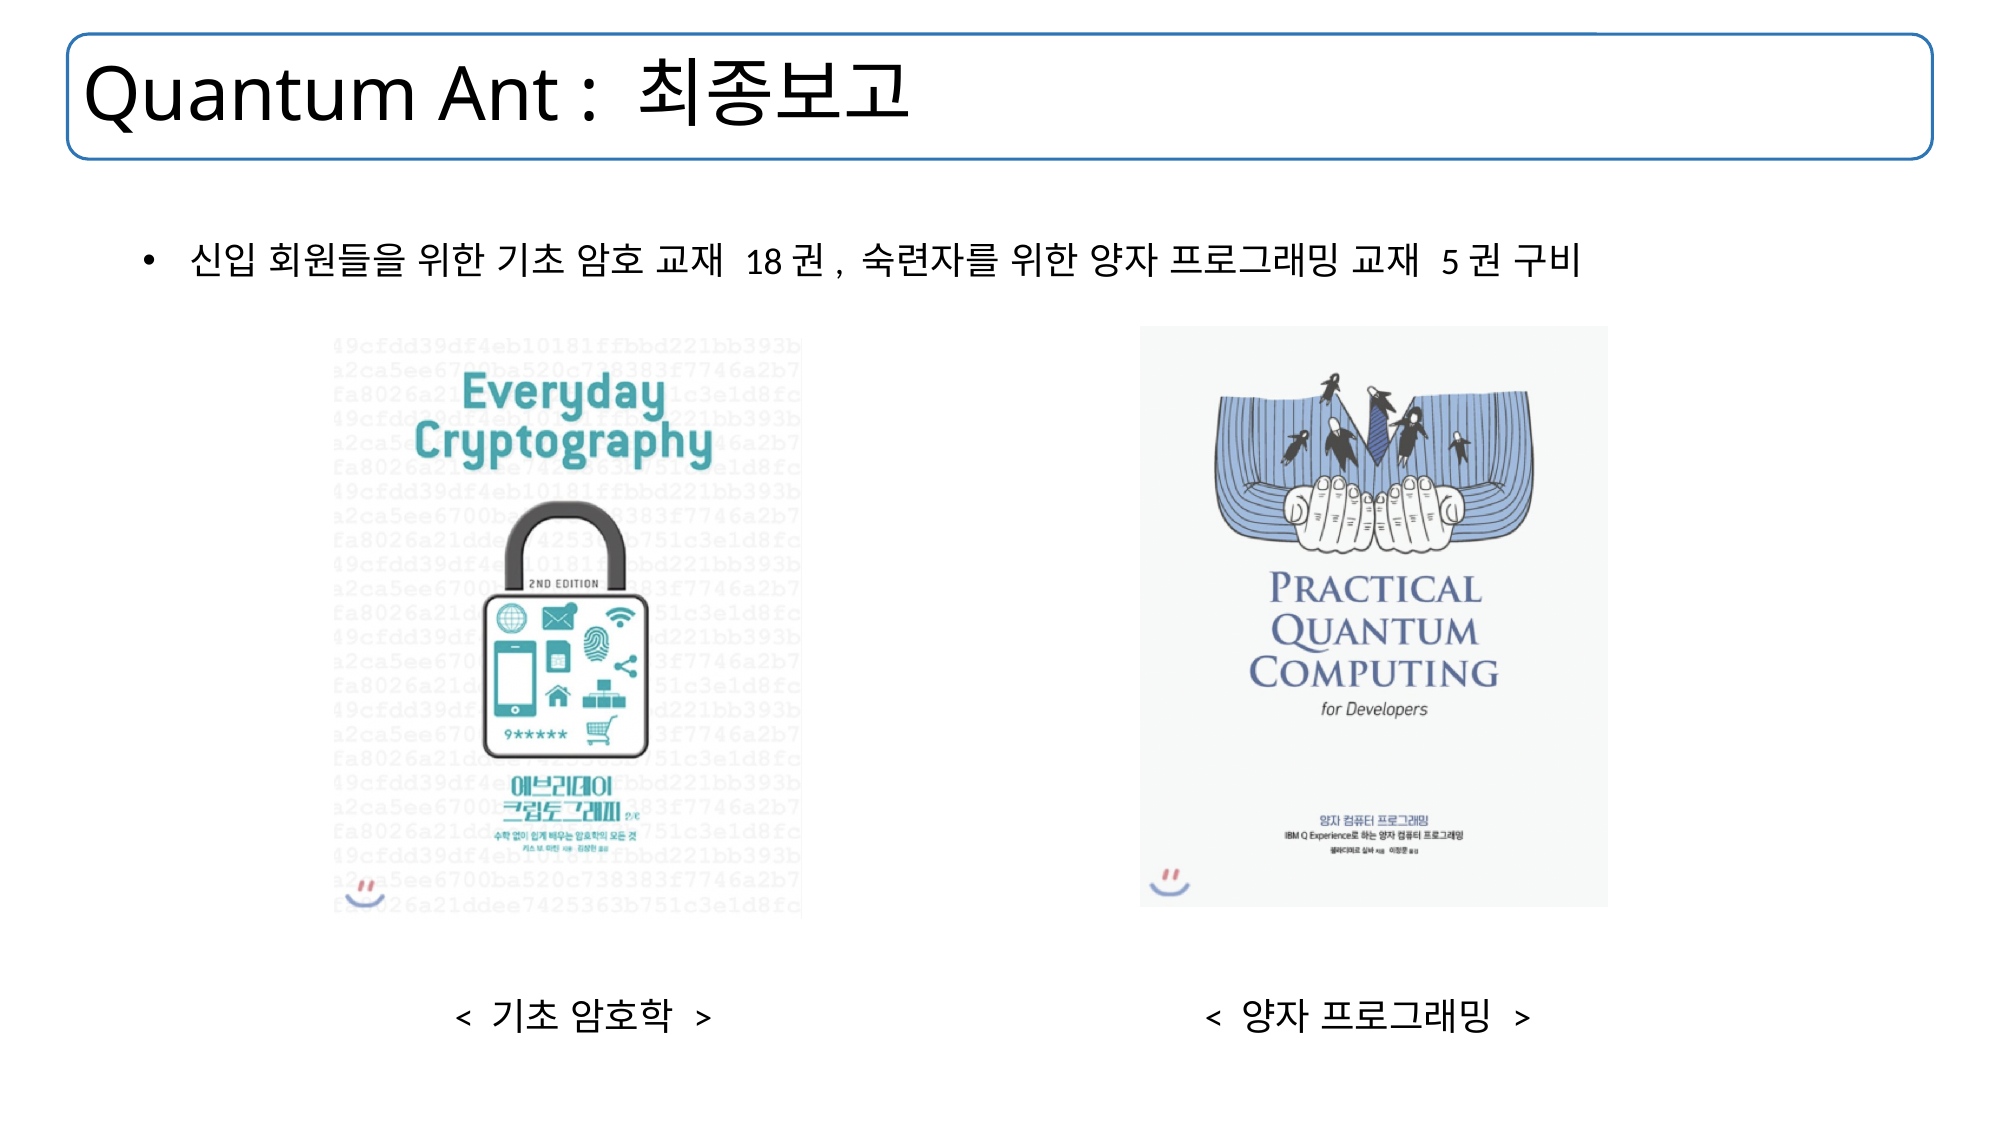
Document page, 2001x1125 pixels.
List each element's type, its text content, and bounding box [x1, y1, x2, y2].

picture [1140, 326, 1608, 907]
title Quantum Ant : 최종보고 [67, 34, 1933, 160]
text_box < 기초 암호학 > < 양자 프로그래밍 > [440, 985, 1547, 1046]
picture [334, 338, 803, 919]
text_box 신입 회원들을 위한 기초 암호 교재 18권, 숙련자를 위한 양자 프로그래밍 교재 5권 구비 [127, 229, 1598, 290]
